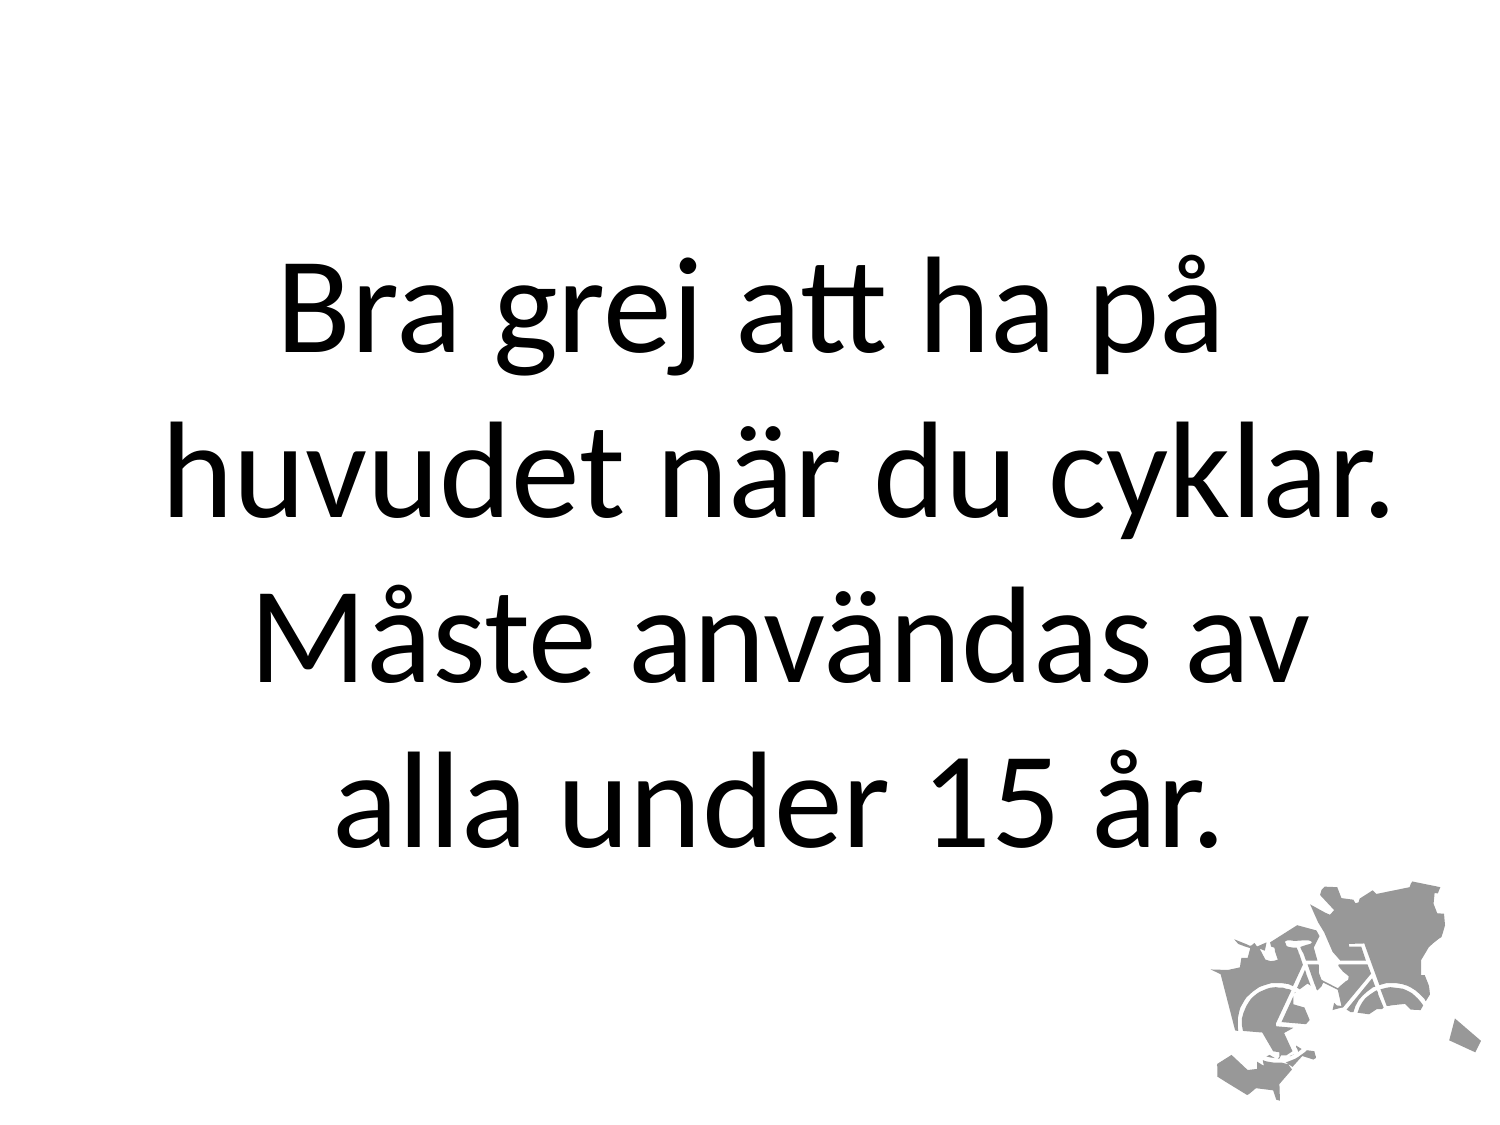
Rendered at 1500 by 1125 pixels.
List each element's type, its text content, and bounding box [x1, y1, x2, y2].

picture [1210, 881, 1482, 1101]
list Bra grej att ha på huvudet när du cyklar. Måste användas av alla under 15 år. [76, 207, 1427, 918]
